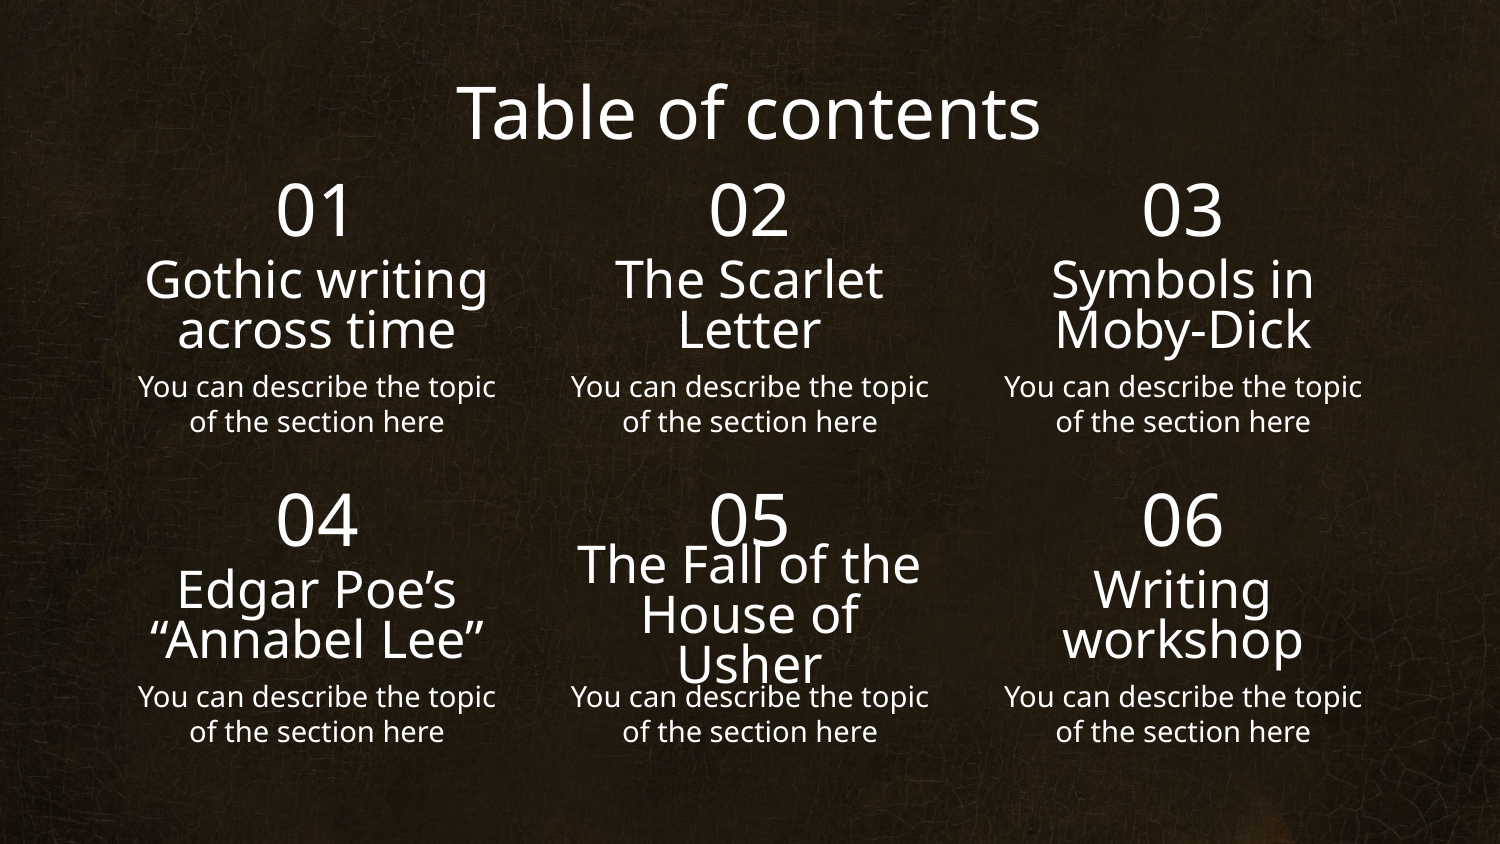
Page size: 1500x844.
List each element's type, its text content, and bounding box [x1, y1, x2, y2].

title Gothic writing across time [117, 254, 518, 353]
subtitle You can describe the topic of the section here [983, 663, 1384, 743]
title 01 [256, 170, 378, 244]
title Table of contents [118, 68, 1382, 165]
title 04 [256, 480, 378, 555]
title 06 [1123, 480, 1244, 555]
title Symbols in Moby-Dick [982, 254, 1384, 364]
title 05 [689, 480, 811, 555]
subtitle You can describe the topic of the section here [549, 353, 951, 433]
title Writing workshop [982, 564, 1384, 674]
title Edgar Poe’s “Annabel Lee” [117, 564, 518, 674]
subtitle You can describe the topic of the section here [983, 353, 1384, 433]
title 02 [689, 170, 811, 244]
subtitle You can describe the topic of the section here [117, 674, 518, 743]
title The Scarlet Letter [549, 254, 951, 353]
title The Fall of the House of Usher [549, 564, 951, 663]
subtitle You can describe the topic of the section here [117, 353, 518, 433]
subtitle You can describe the topic of the section here [549, 663, 951, 743]
picture [0, 0, 1500, 844]
title 03 [1123, 170, 1244, 244]
